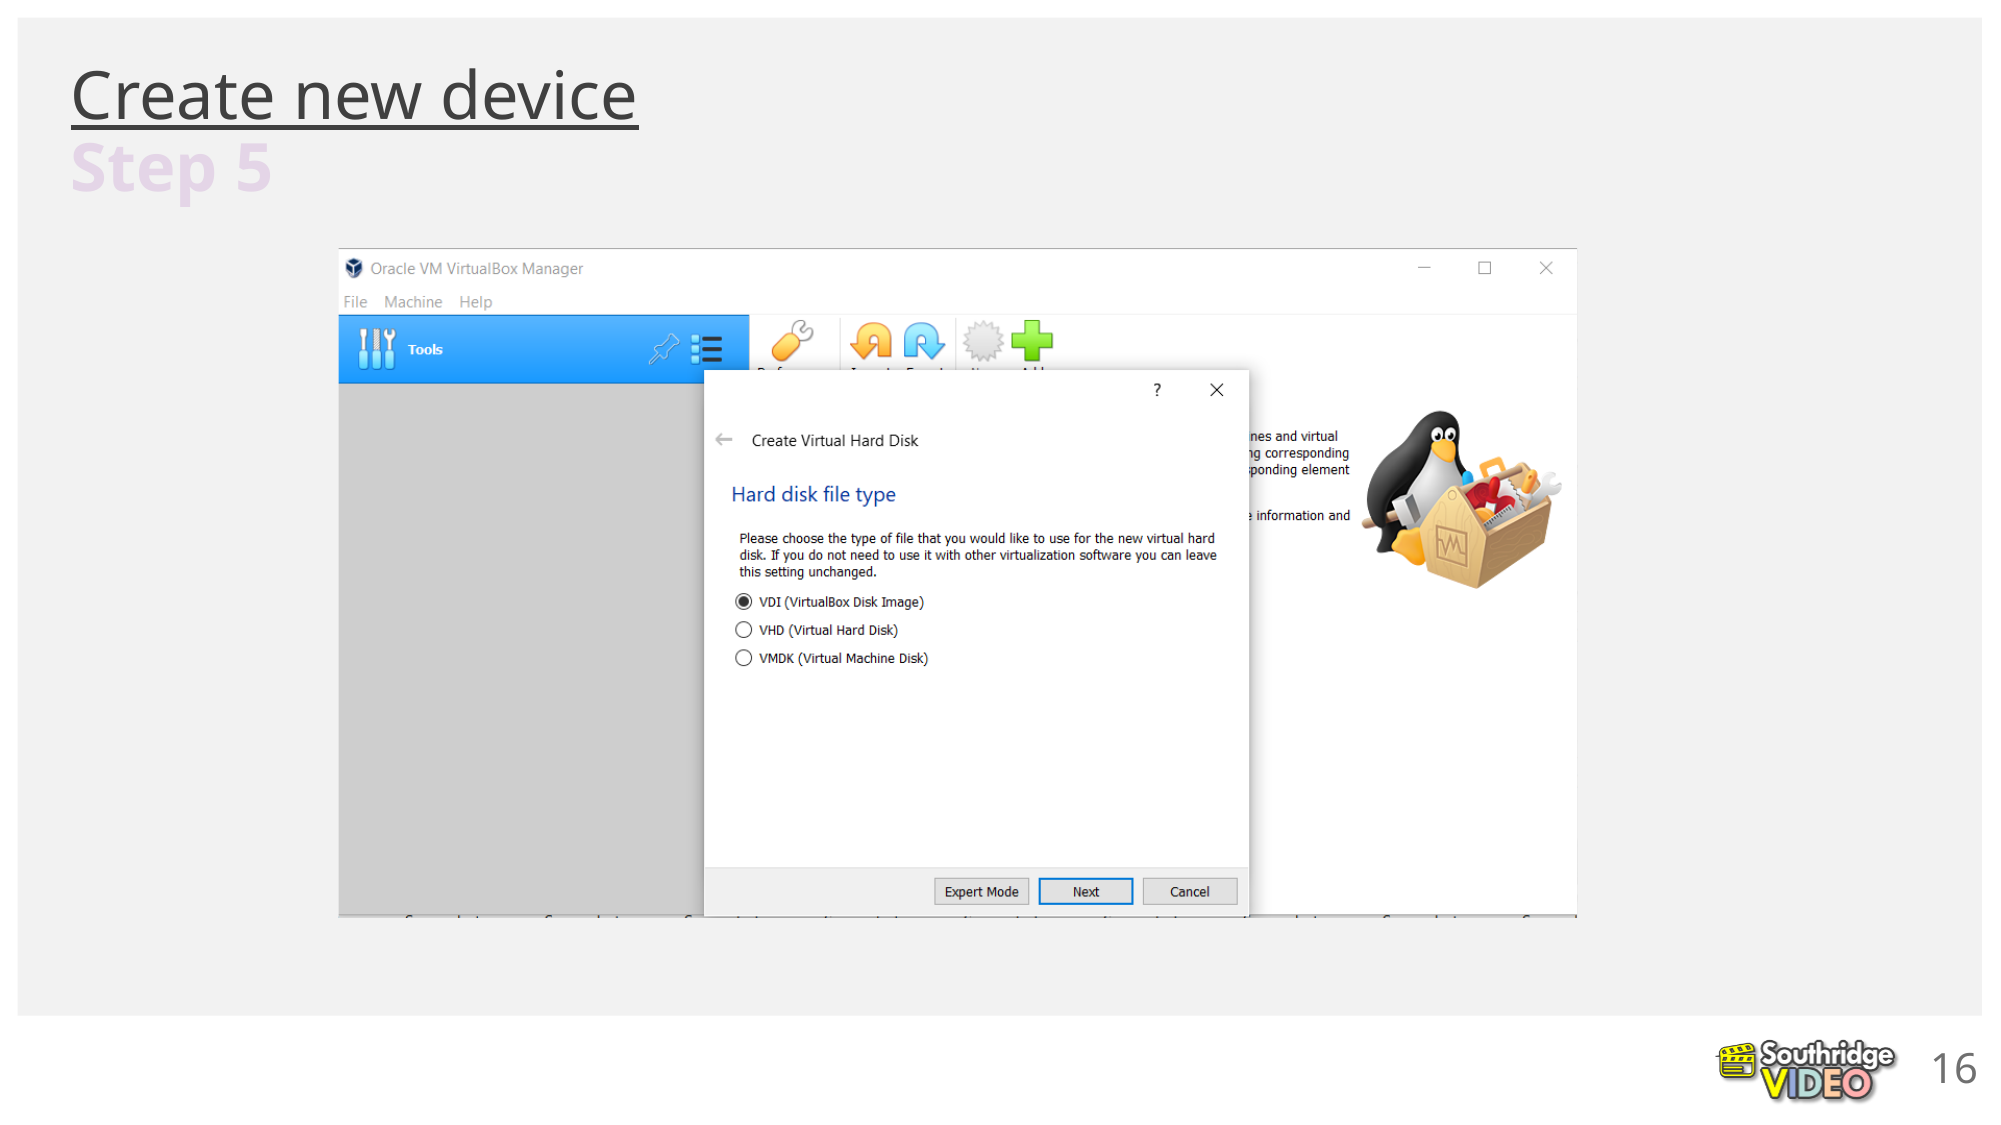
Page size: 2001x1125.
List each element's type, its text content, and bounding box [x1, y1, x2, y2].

slide_number 16 [1917, 1024, 1979, 1116]
title Create new device Step 5 [70, 70, 1932, 198]
picture [1713, 1022, 1912, 1125]
picture [338, 248, 1578, 918]
